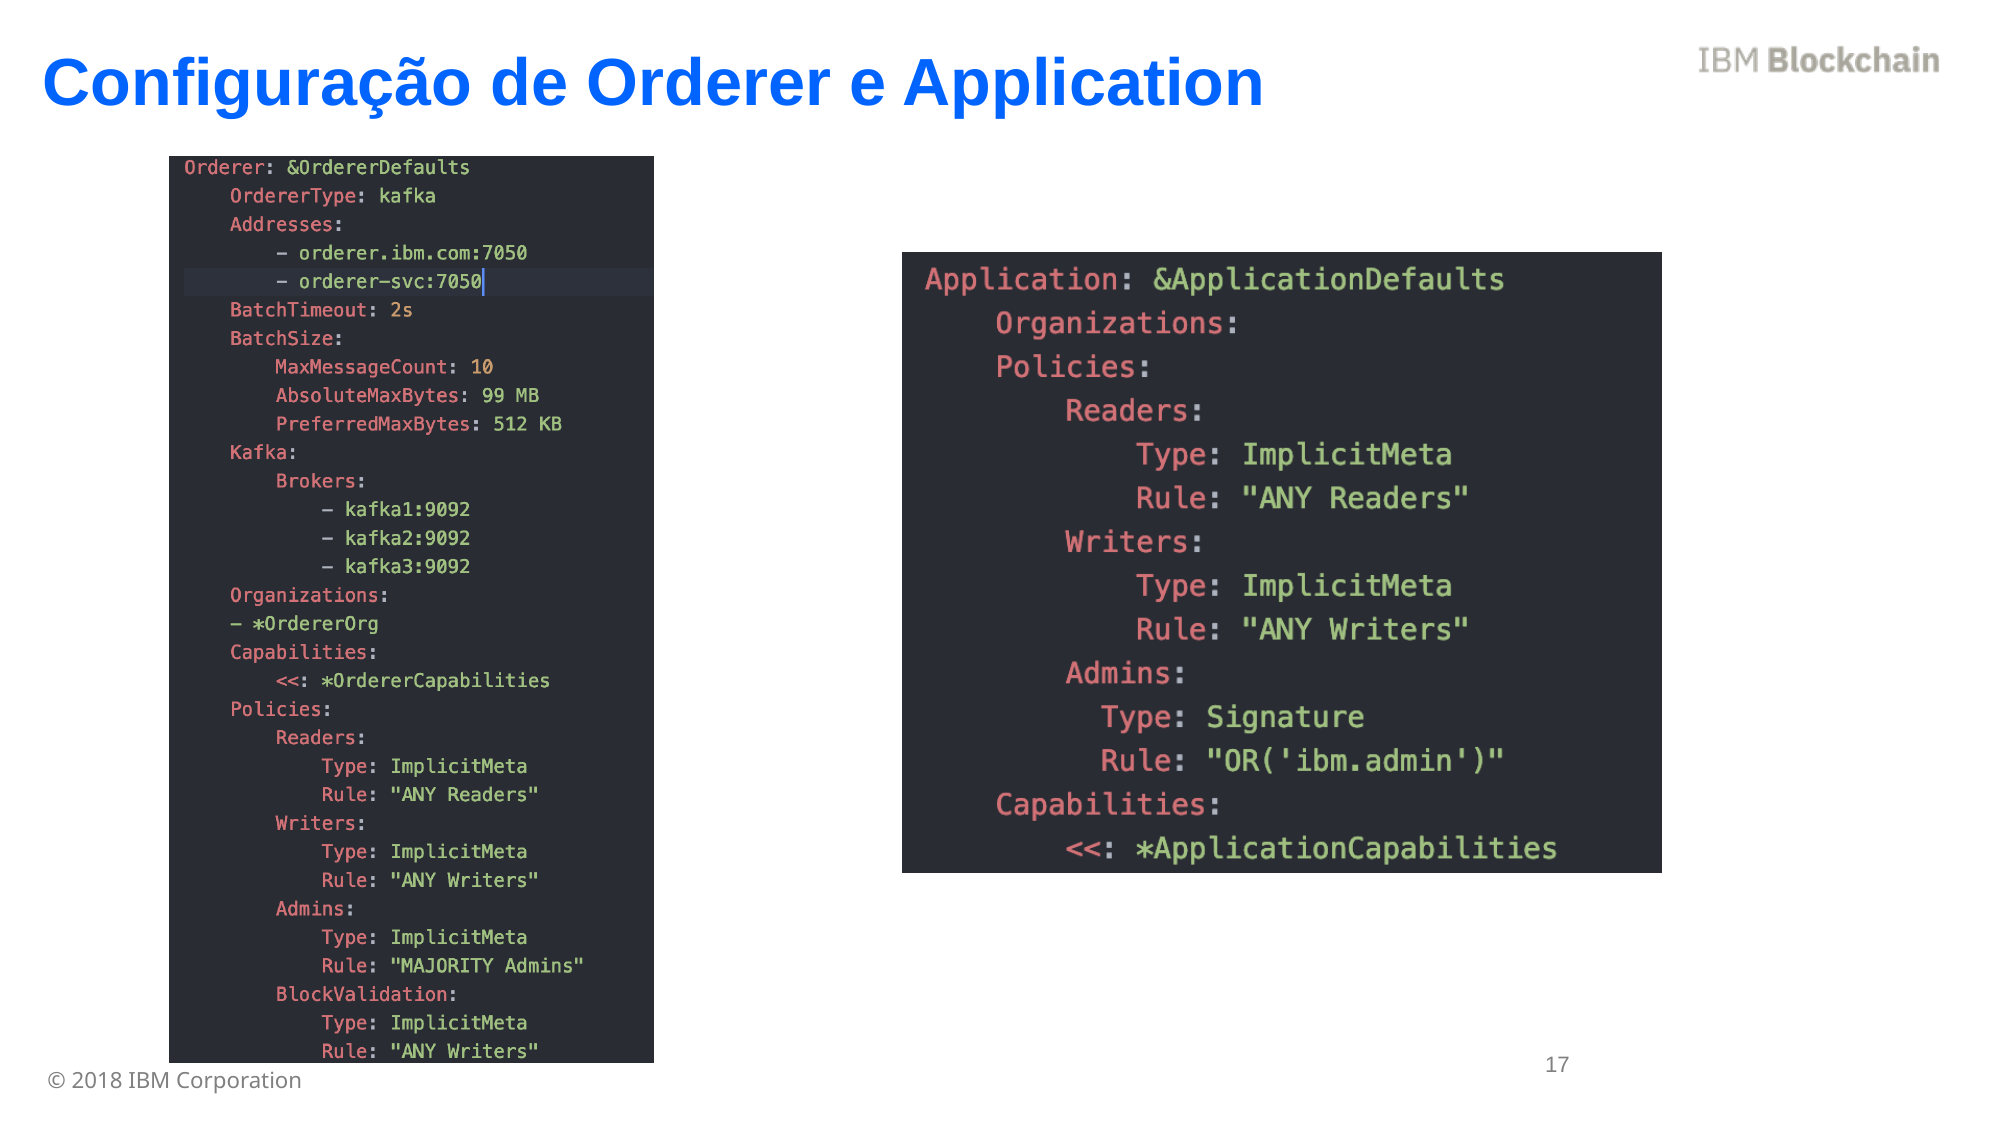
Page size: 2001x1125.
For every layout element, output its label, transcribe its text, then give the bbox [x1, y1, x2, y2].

slide_number 17 [1530, 1042, 1998, 1103]
picture [1686, 38, 1952, 82]
picture [902, 251, 1662, 874]
picture [168, 156, 654, 1063]
list Configuração de Orderer e Application [27, 31, 1589, 157]
